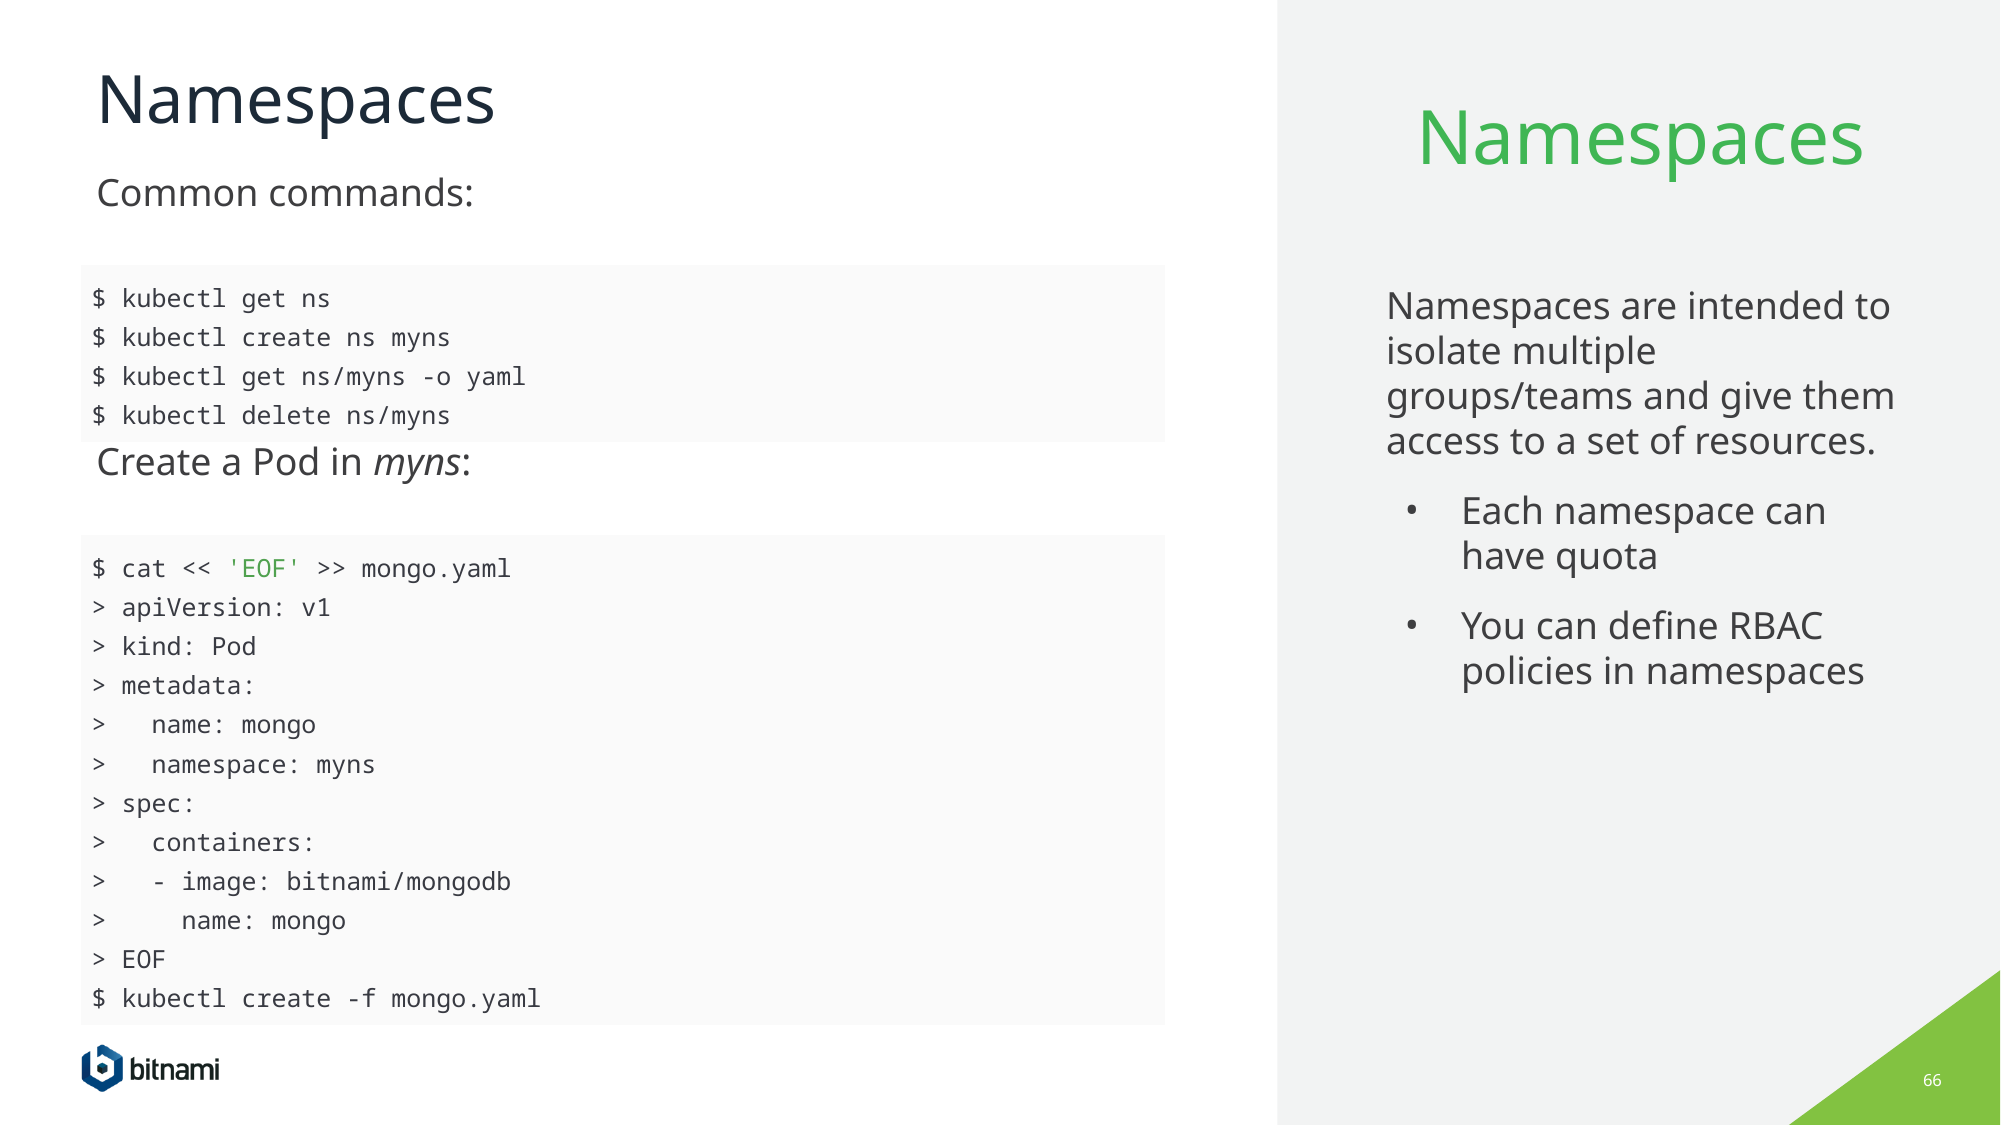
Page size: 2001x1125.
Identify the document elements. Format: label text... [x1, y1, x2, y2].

list Namespaces are intended to isolate multiple groups/teams and give them access to a set of resources. Each namespace can have quota You can define RBAC policies in namespaces [1371, 266, 1912, 981]
text_box Common commands: [81, 153, 1116, 265]
list Namespaces [1371, 77, 1912, 192]
text_box Create a Pod in myns: [81, 442, 1116, 504]
title Namespaces [81, 52, 1198, 153]
picture [75, 1040, 225, 1096]
table_header $ cat << 'EOF' >> mongo.yaml > apiVersion: v1 > kind: Pod > metadata: > name: mongo > namespace: myns > spec: > containers: > - image: bitnami/mongodb > name: mongo > EOF $ kubectl create -f mongo.yaml [81, 535, 1165, 1025]
slide_number ‹#› [1902, 1051, 1958, 1111]
table_header $ kubectl get ns $ kubectl create ns myns $ kubectl get ns/myns -o yaml $ kubectl delete ns/myns [81, 265, 1165, 442]
